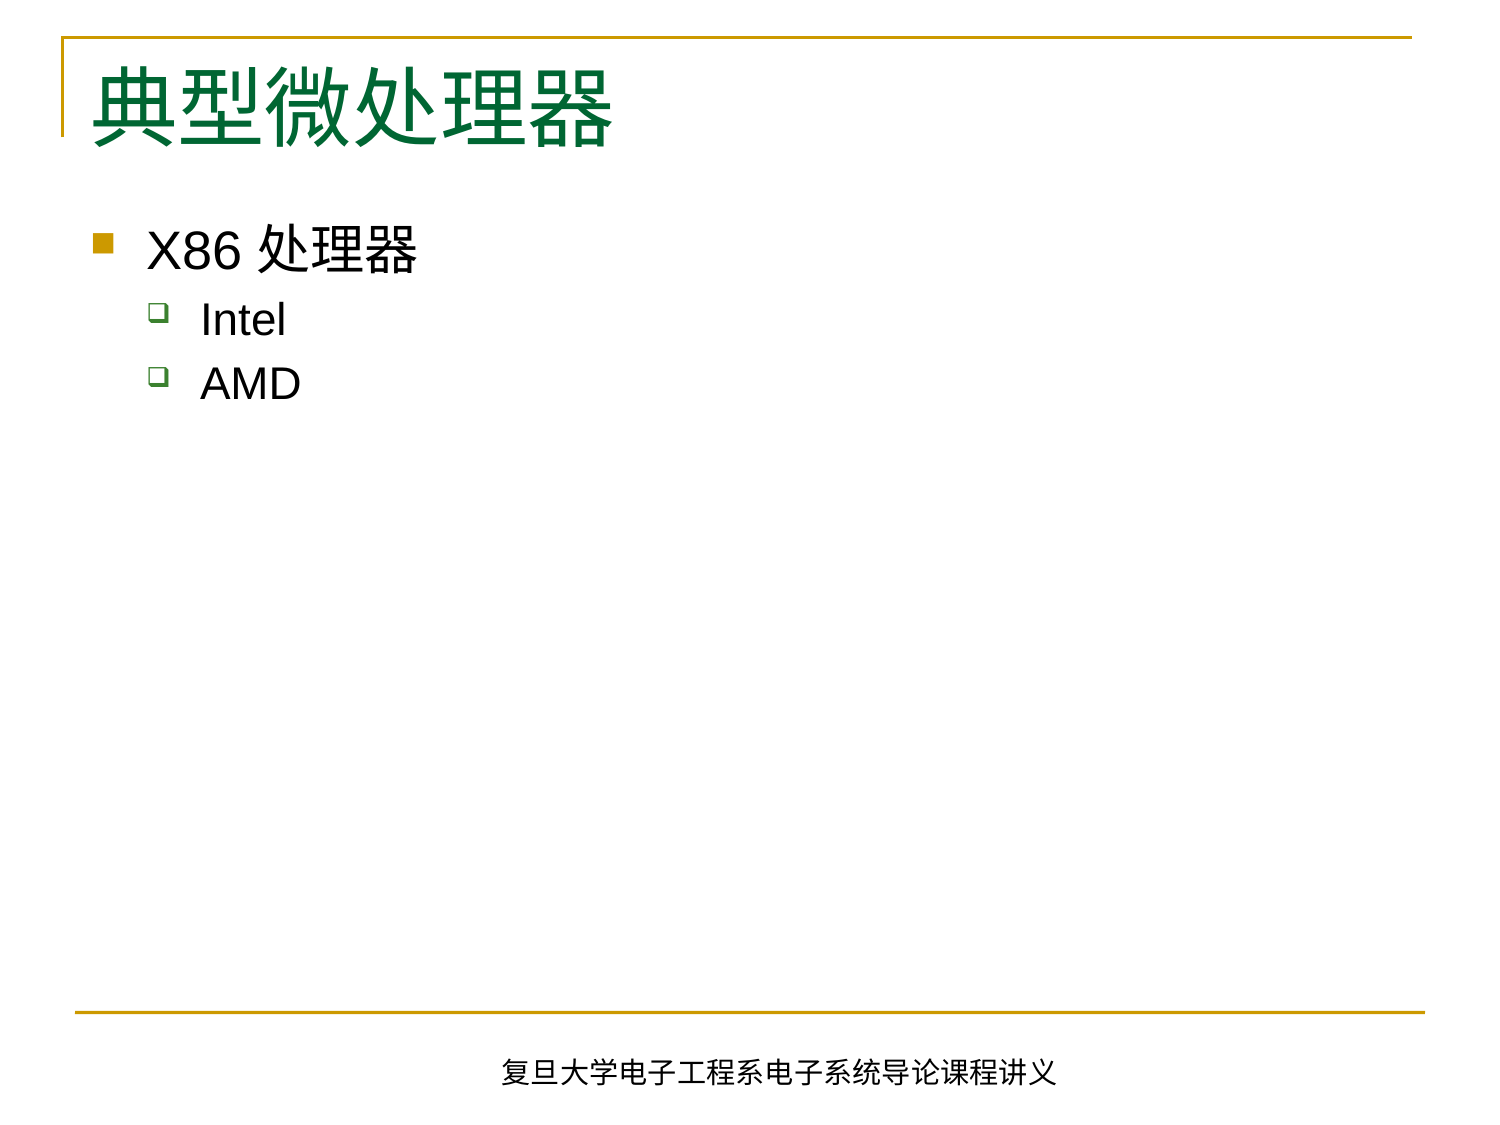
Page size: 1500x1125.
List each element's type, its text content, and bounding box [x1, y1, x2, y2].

title 典型微处理器 [75, 45, 1425, 185]
list X86处理器 Intel AMD [75, 208, 1425, 1006]
